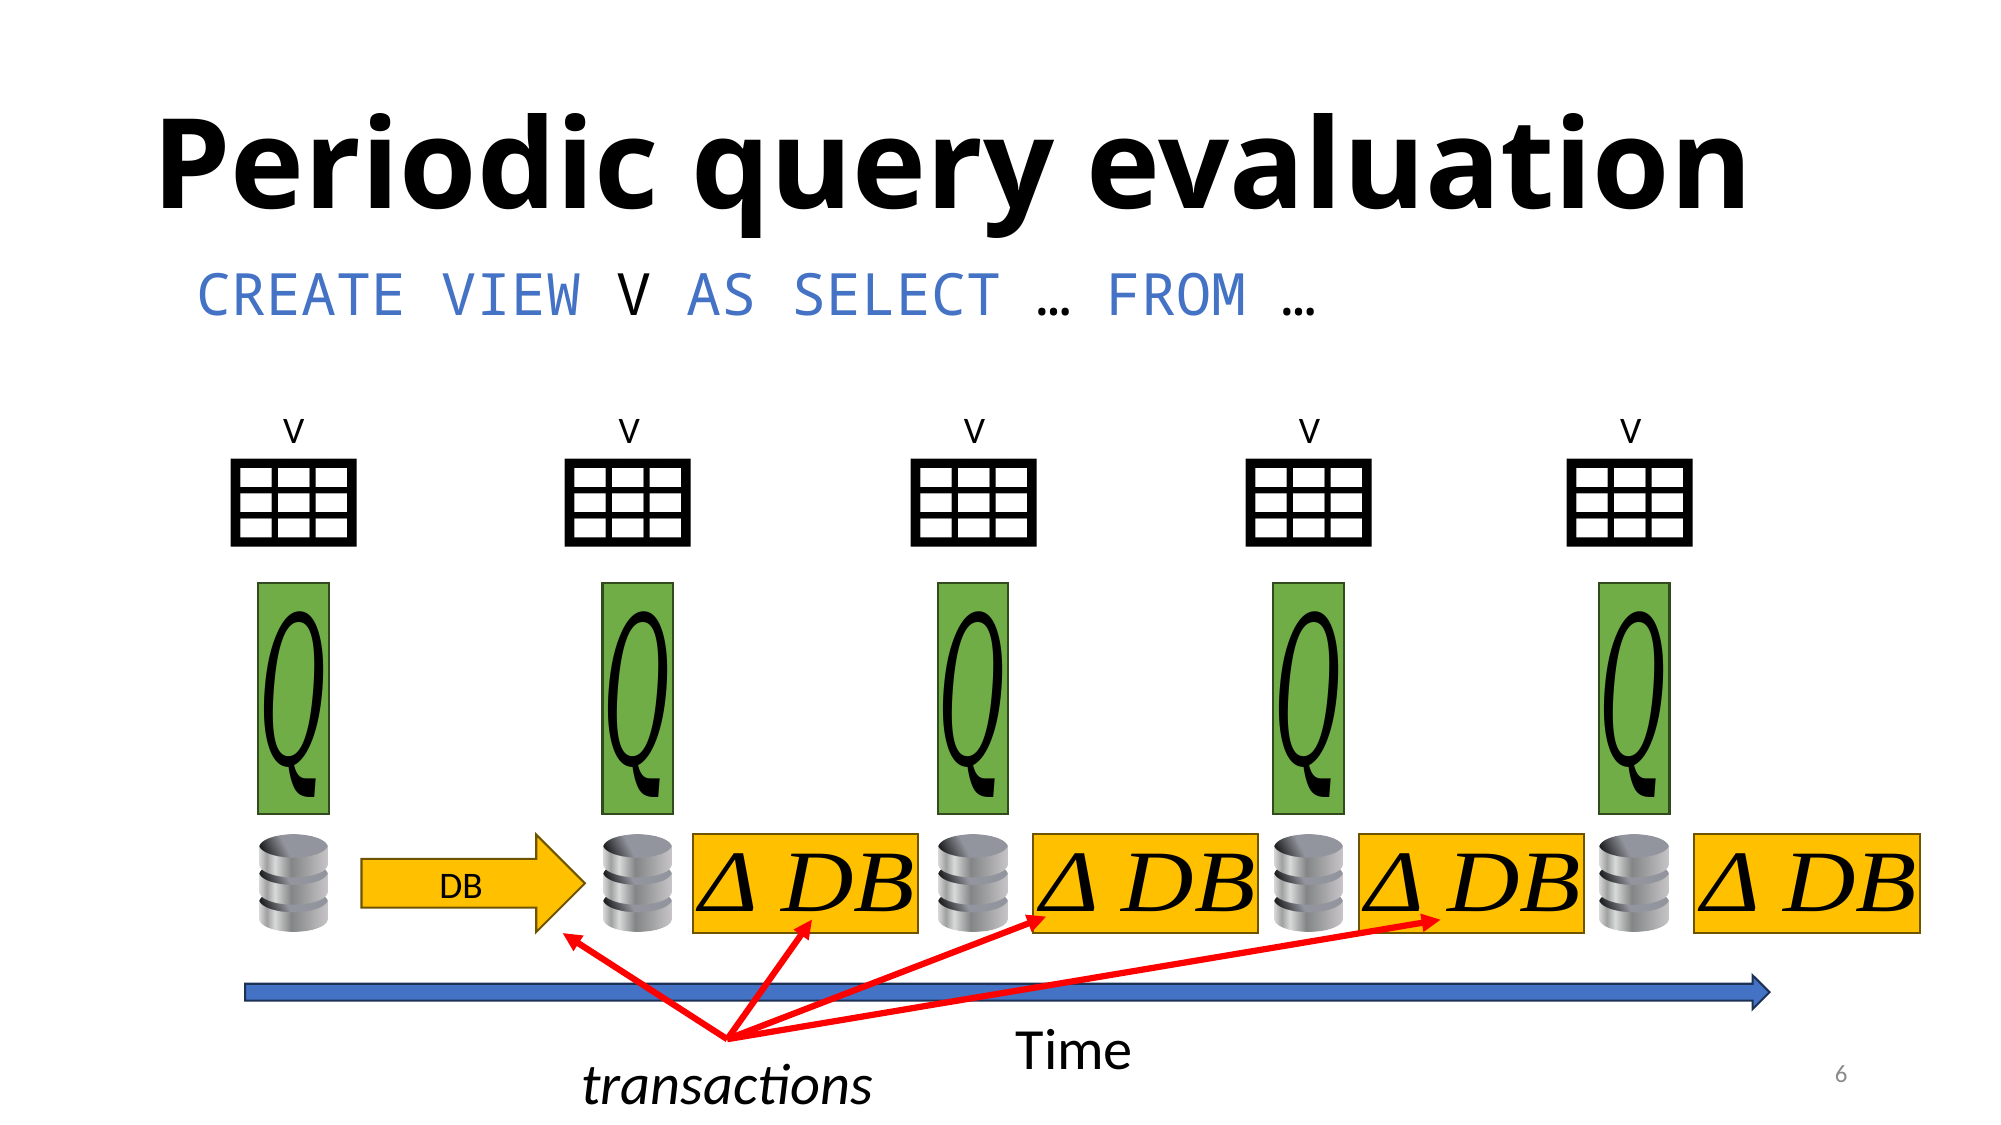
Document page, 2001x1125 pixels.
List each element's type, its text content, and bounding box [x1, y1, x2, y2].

picture [218, 427, 369, 578]
text_box V [268, 398, 320, 427]
text_box [1441, 972, 1771, 1012]
picture [259, 834, 328, 933]
picture [603, 834, 673, 933]
picture [1554, 427, 1705, 578]
text_box V [948, 398, 1000, 427]
text_box Time [1000, 1040, 1148, 1089]
picture [1274, 834, 1343, 919]
picture [938, 834, 1008, 916]
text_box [562, 933, 727, 1040]
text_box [727, 919, 1441, 1040]
text_box V [1284, 398, 1336, 427]
title Periodic query evaluation [137, 59, 1863, 278]
text_box V [1605, 398, 1657, 427]
picture [1599, 834, 1669, 933]
text_box CREATE VIEW V AS SELECT … FROM … [182, 250, 1332, 335]
picture [898, 427, 1049, 578]
picture [1233, 427, 1384, 578]
text_box transactions [566, 1040, 888, 1124]
slide_number 6 [1798, 1042, 1863, 1103]
picture [552, 427, 703, 578]
text_box [244, 982, 562, 1002]
text_box V [603, 398, 655, 427]
